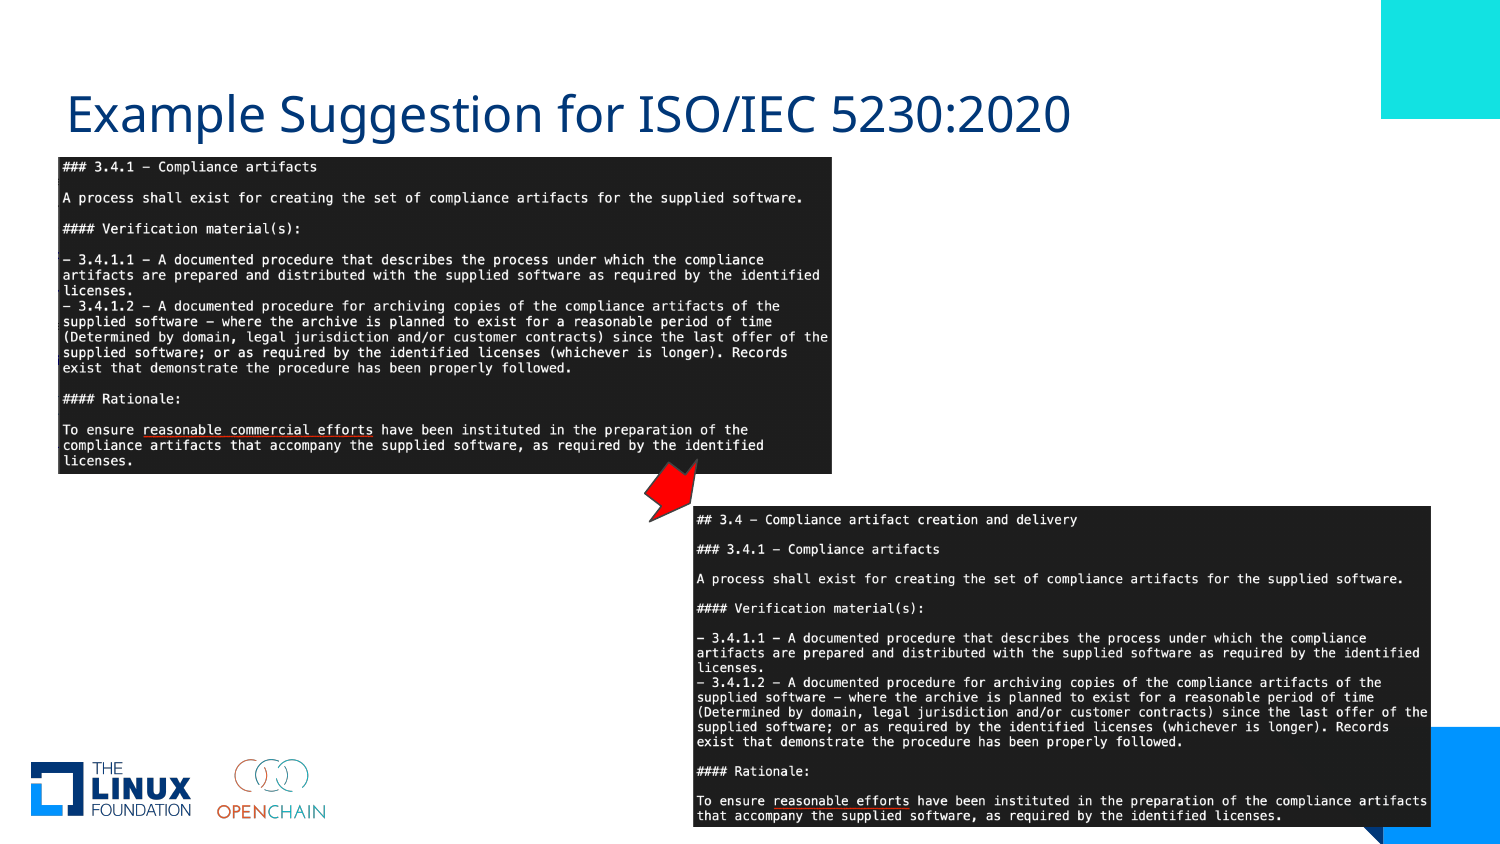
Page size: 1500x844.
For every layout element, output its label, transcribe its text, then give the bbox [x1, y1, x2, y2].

picture [58, 157, 832, 475]
text_box [644, 483, 694, 522]
picture [215, 757, 327, 821]
picture [31, 762, 191, 816]
title Example Suggestion for ISO/IEC 5230:2020 [51, 67, 1449, 167]
picture [692, 506, 1432, 827]
